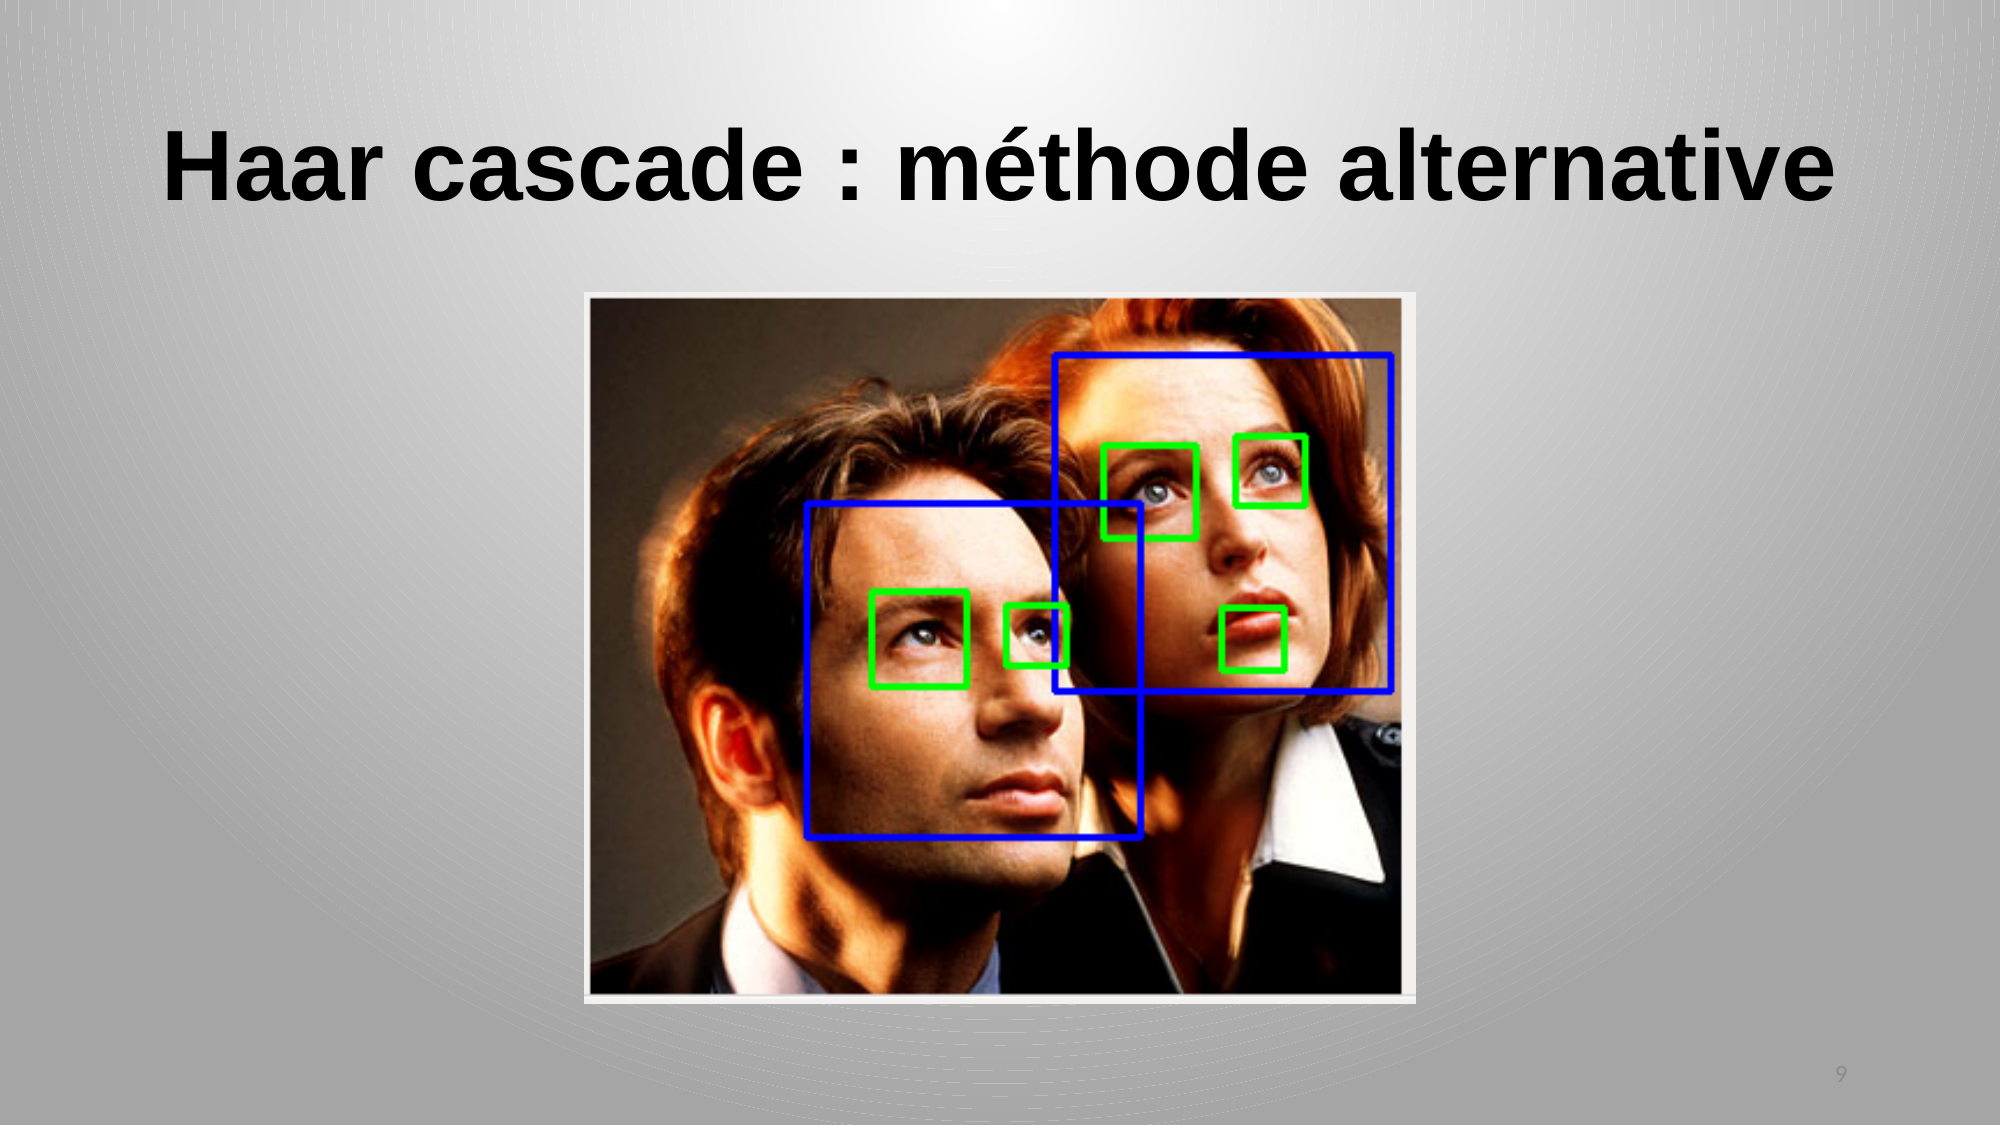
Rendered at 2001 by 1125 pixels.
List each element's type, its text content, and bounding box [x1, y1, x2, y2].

slide_number 9 [1412, 1042, 1863, 1103]
title Haar cascade : méthode alternative [137, 59, 1863, 278]
picture [584, 292, 1416, 1005]
